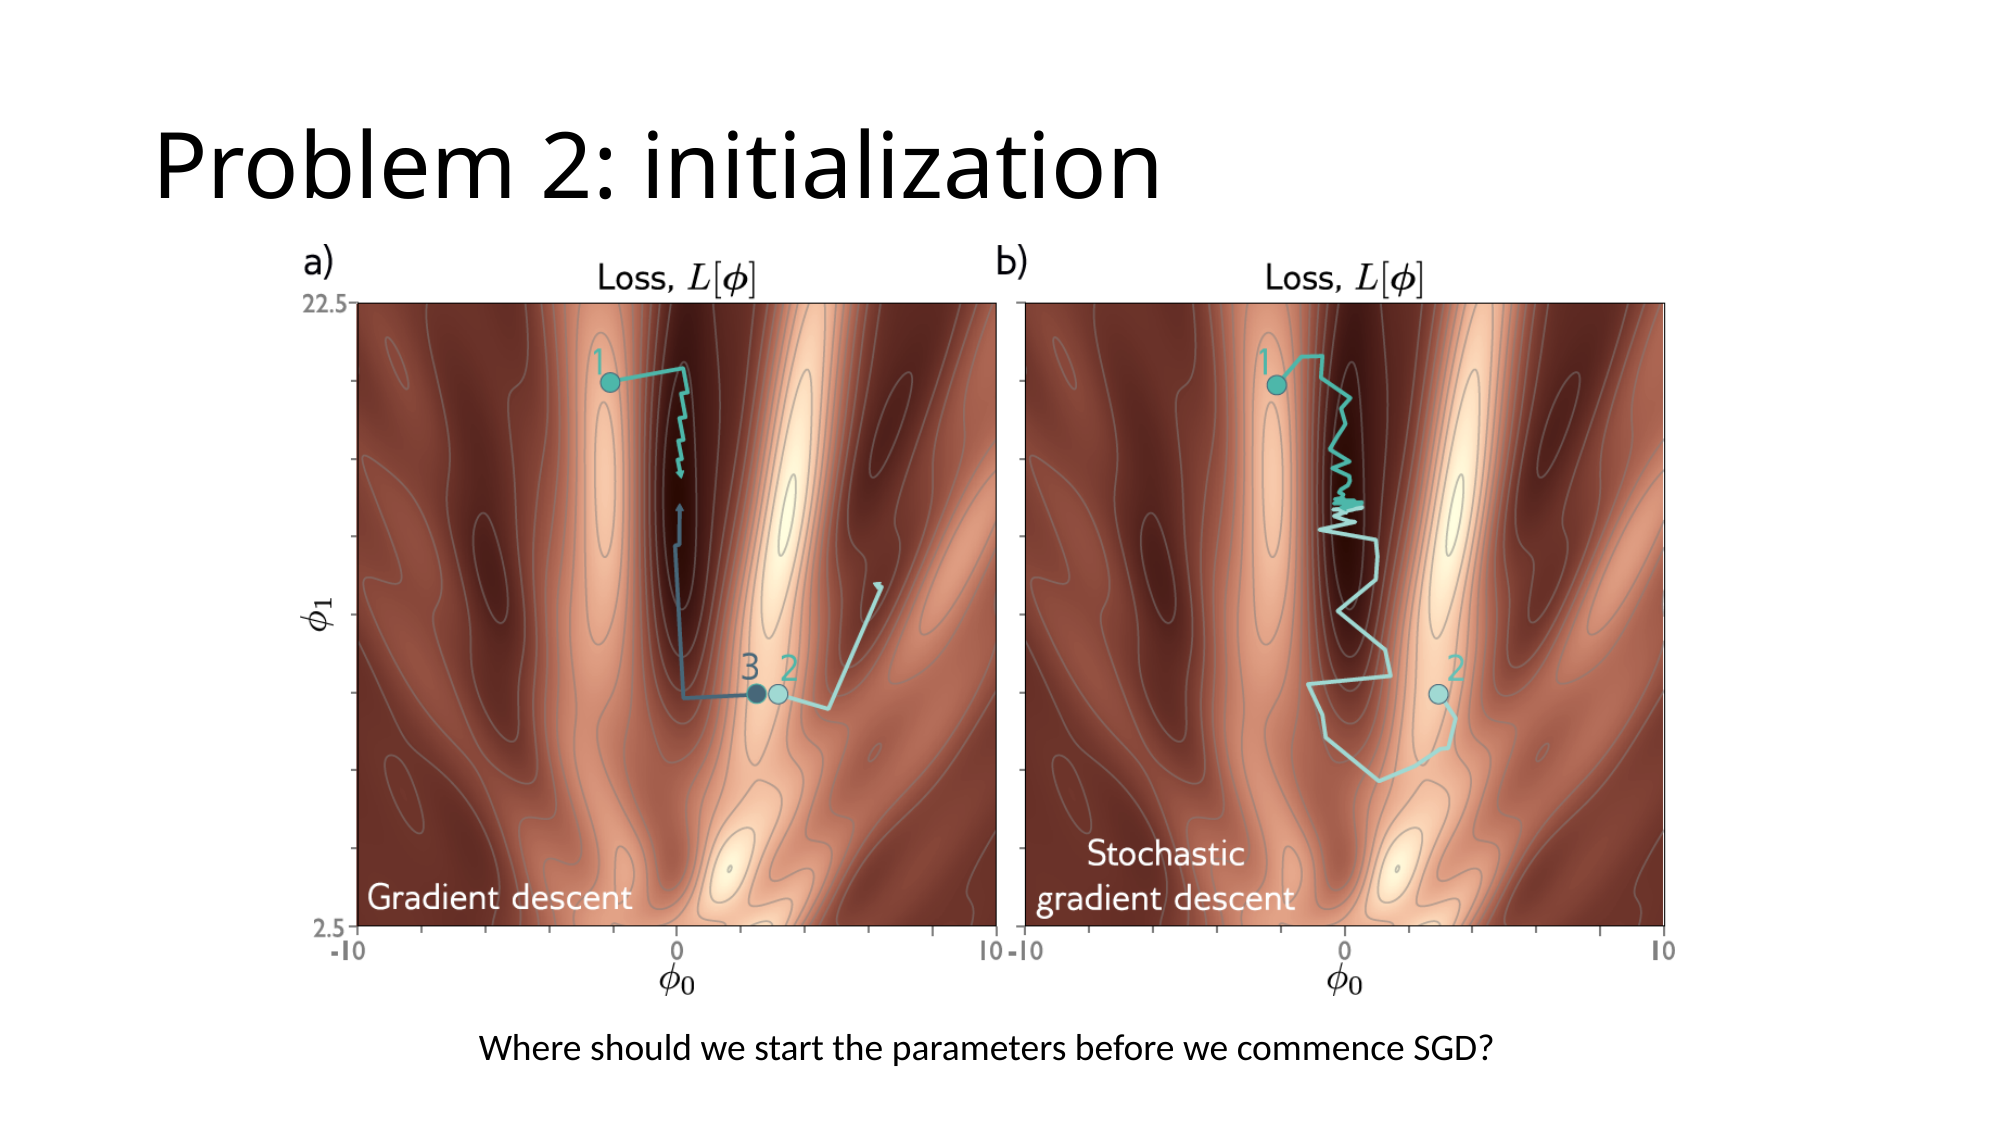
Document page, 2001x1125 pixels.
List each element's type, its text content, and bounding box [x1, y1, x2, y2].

picture [300, 243, 1675, 996]
text_box Where should we start the parameters before we commence SGD? [322, 1015, 1653, 1076]
title Problem 2: initialization [137, 59, 1863, 278]
